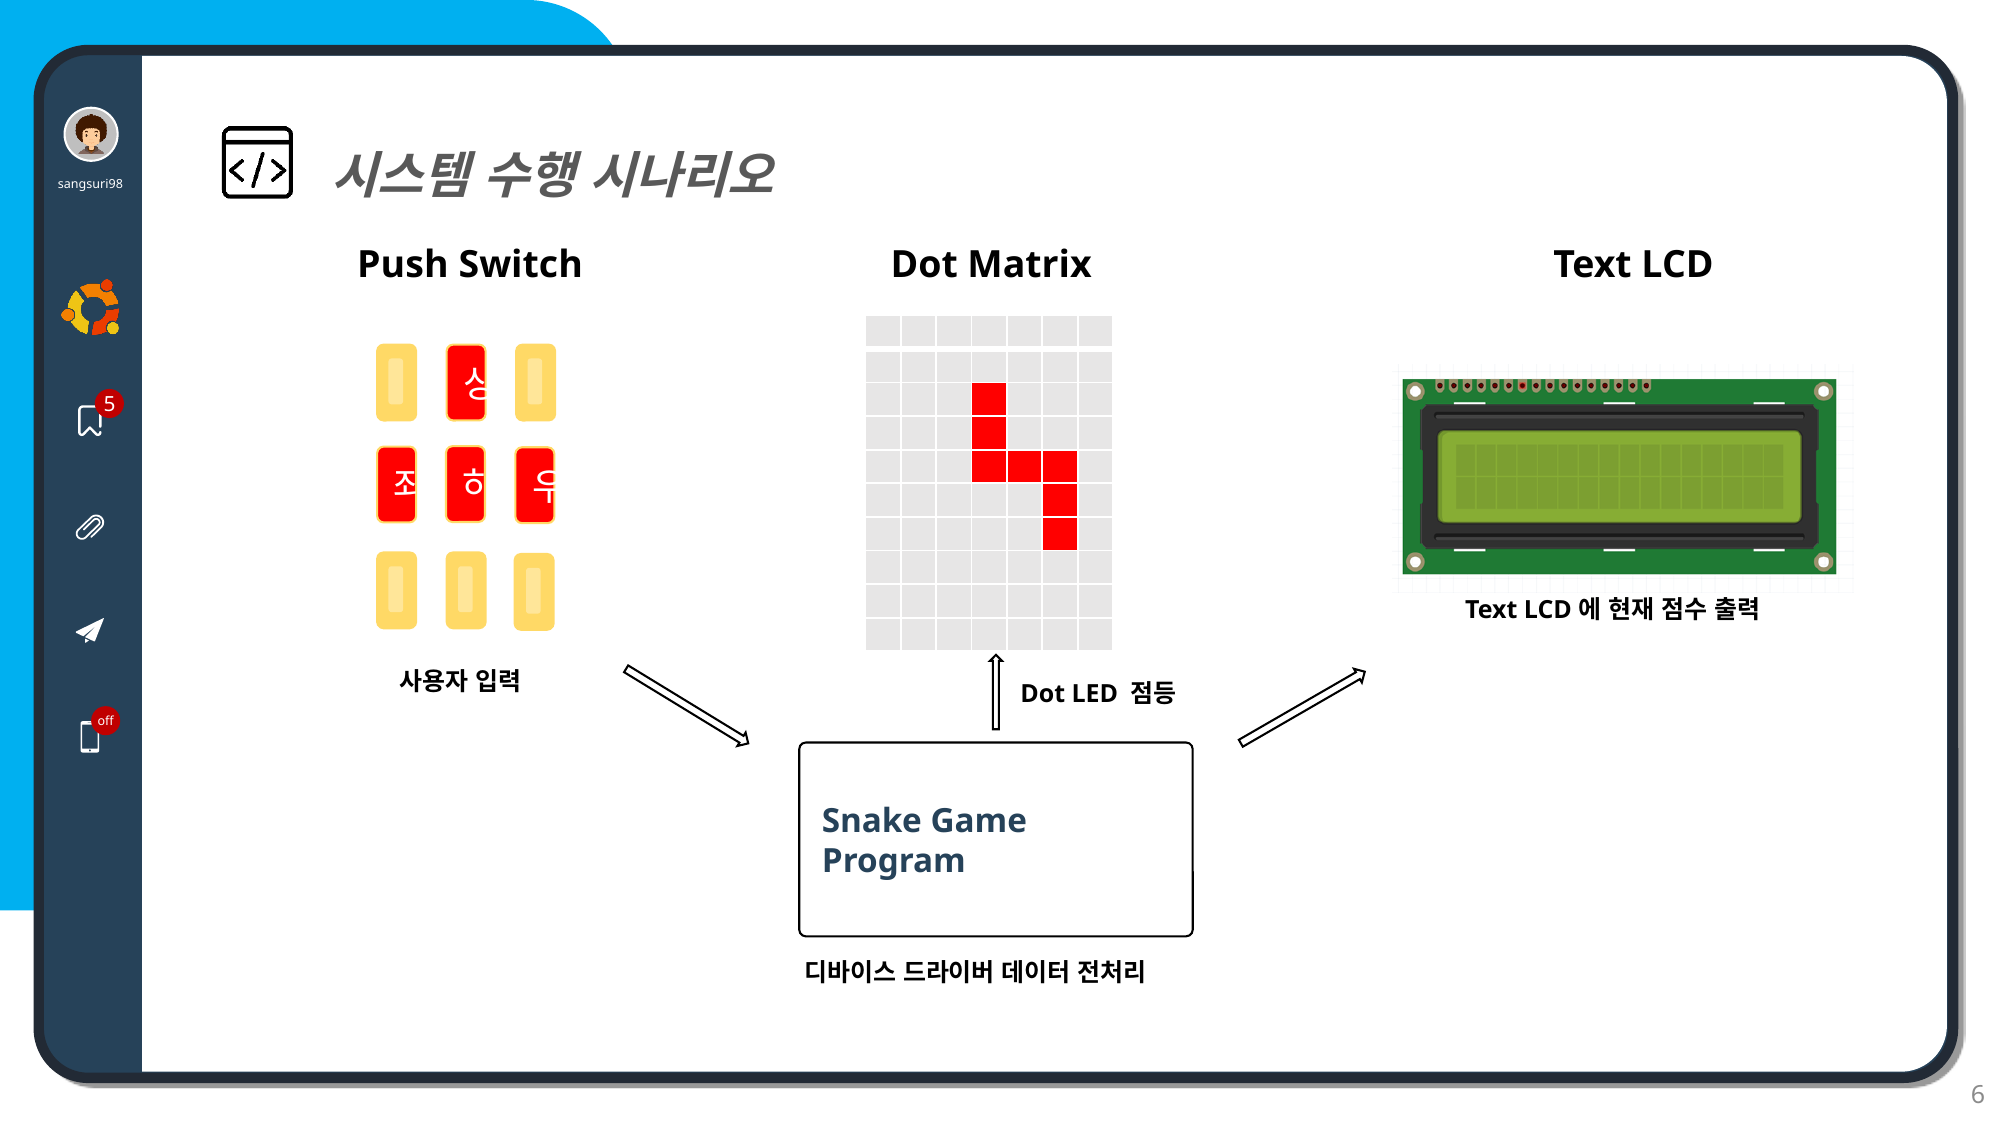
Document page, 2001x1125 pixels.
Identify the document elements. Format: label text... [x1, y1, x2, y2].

table_cell [1043, 551, 1077, 583]
table_cell [902, 383, 935, 415]
table_cell [937, 551, 971, 583]
table_cell [1079, 417, 1112, 449]
text_box Snake Game Program [798, 741, 1194, 938]
slide_number 6 [1550, 1065, 2000, 1125]
table_cell [1043, 484, 1077, 516]
text_box [75, 618, 104, 643]
text_box Dot LED 점등 [1005, 670, 1357, 715]
table_cell [866, 619, 900, 650]
table_cell [1079, 451, 1112, 482]
table_cell [937, 619, 971, 650]
text_box Dot Matrix [875, 232, 1151, 292]
text_box sangsuri98 [38, 169, 143, 214]
table_cell [1008, 518, 1041, 550]
table_cell [1043, 585, 1077, 617]
table_cell [1079, 585, 1112, 617]
text_box [37, 48, 1955, 1079]
table_cell [937, 518, 971, 550]
text_box 디바이스 드라이버 데이터 전처리 [789, 949, 1203, 995]
table_cell [1079, 551, 1112, 583]
table_cell [937, 484, 971, 516]
text_box [987, 653, 1005, 731]
text_box Text LCD에 현재 점수 출력 [1450, 593, 1802, 631]
table_cell [1008, 551, 1041, 583]
table_cell [1079, 383, 1112, 415]
text_box [0, 0, 616, 912]
table_cell [902, 352, 935, 382]
text_box 시스템 수행 시나리오 [316, 105, 1317, 211]
text_box [1351, 667, 1367, 686]
table_cell [972, 551, 1006, 583]
table_cell [1043, 383, 1077, 415]
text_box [64, 107, 118, 161]
table_cell [1008, 352, 1041, 382]
table_cell [1043, 518, 1077, 550]
table_header [1043, 316, 1077, 346]
table_header [866, 316, 900, 346]
table_header [937, 316, 971, 346]
table_cell [937, 383, 971, 415]
table_cell [866, 518, 900, 550]
table_cell [1008, 451, 1041, 482]
table_cell [937, 585, 971, 617]
text_box 5 [93, 387, 125, 420]
table_header [972, 316, 1006, 346]
table_cell [902, 518, 935, 550]
text_box off [90, 705, 122, 737]
table_cell [866, 551, 900, 583]
table_cell [937, 417, 971, 449]
table_cell [1008, 585, 1041, 617]
table_header [1008, 316, 1041, 346]
text_box [75, 514, 105, 540]
table_cell [1043, 417, 1077, 449]
text_box Text LCD [1538, 232, 1813, 292]
table_cell [1043, 619, 1077, 650]
table_cell [1079, 619, 1112, 650]
table_cell [866, 417, 900, 449]
table_cell [937, 352, 971, 382]
picture [61, 279, 119, 335]
table_cell [902, 619, 935, 650]
table_cell [1079, 484, 1112, 516]
table_cell [1008, 383, 1041, 415]
text_box Push Switch [342, 232, 617, 292]
table_cell [866, 585, 900, 617]
table_cell [902, 585, 935, 617]
table_cell [1079, 352, 1112, 382]
table_cell [1008, 417, 1041, 449]
table_cell [866, 451, 900, 482]
table_cell [1008, 484, 1041, 516]
text_box [141, 54, 1948, 1073]
table_cell [972, 451, 1006, 482]
table_cell [1043, 352, 1077, 382]
table_cell [937, 451, 971, 482]
table_cell [902, 451, 935, 482]
table_cell [972, 383, 1006, 415]
table_cell [866, 484, 900, 516]
table_cell [1008, 619, 1041, 650]
table_cell [902, 484, 935, 516]
table_cell [972, 417, 1006, 449]
table_cell [972, 585, 1006, 617]
text_box [1237, 715, 1300, 749]
table_cell [866, 383, 900, 415]
text_box [80, 721, 100, 753]
table_header [1079, 316, 1112, 346]
table_cell [902, 551, 935, 583]
table_header [902, 316, 935, 346]
table_cell [972, 484, 1006, 516]
table_cell [972, 352, 1006, 382]
table_cell [1079, 518, 1112, 550]
table_cell [972, 619, 1006, 650]
text_box [78, 405, 102, 437]
table_cell [1043, 451, 1077, 482]
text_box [1392, 364, 1854, 593]
table_cell [866, 352, 900, 382]
text_box 사용자 입력 [384, 657, 617, 703]
table_cell [972, 518, 1006, 550]
text_box [622, 664, 750, 748]
picture [220, 126, 293, 199]
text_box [377, 344, 556, 630]
table_cell [902, 417, 935, 449]
